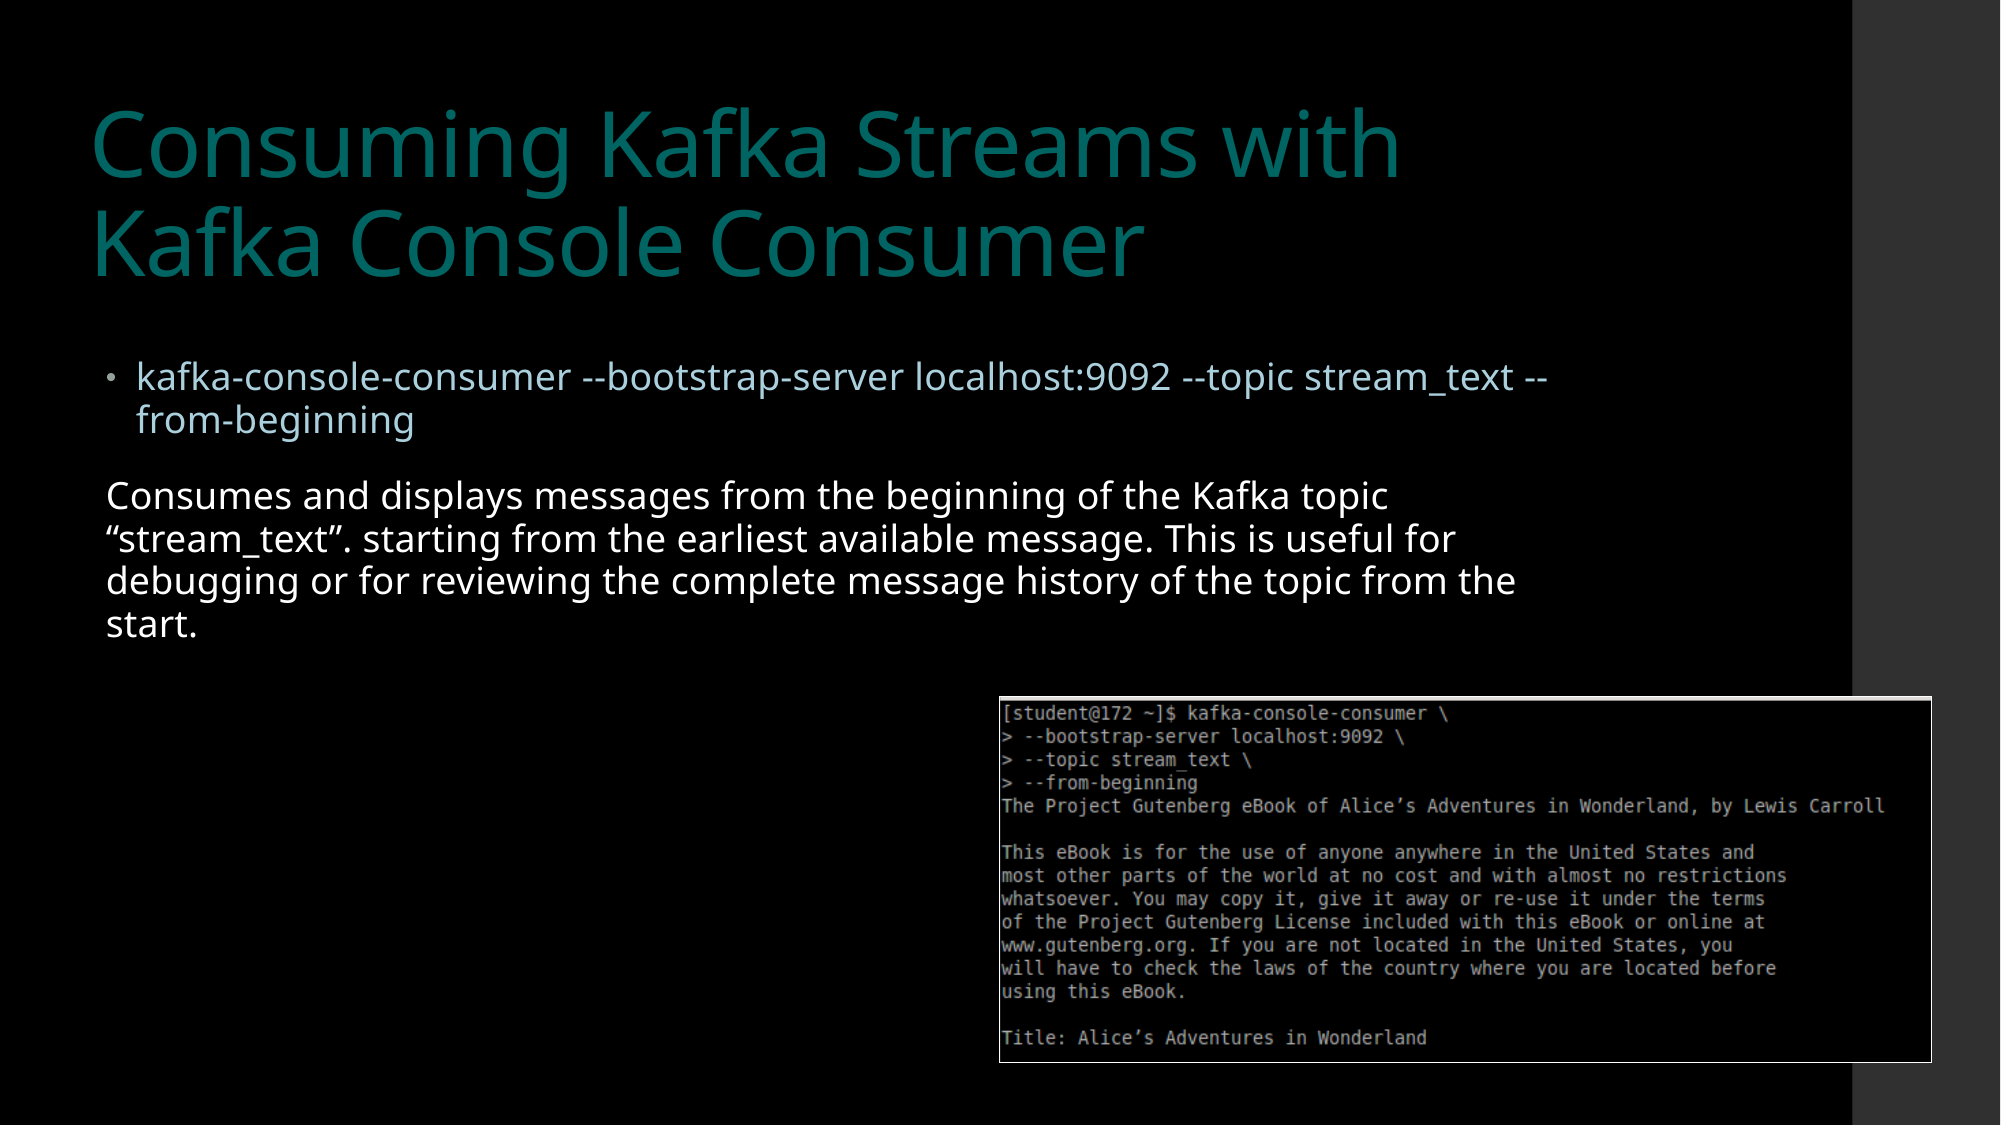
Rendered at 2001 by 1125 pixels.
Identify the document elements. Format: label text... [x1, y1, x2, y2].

title Consuming Kafka Streams with Kafka Console Consumer [74, 86, 1670, 305]
list kafka-console-consumer --bootstrap-server localhost:9092 --topic stream_text --from-beginning Consumes and displays messages from the beginning of the Kafka topic “stream_text”. starting from the earliest available message. This is useful for debugging or for reviewing the complete message history of the topic from the start. [90, 349, 1625, 1063]
picture [999, 695, 1932, 1063]
